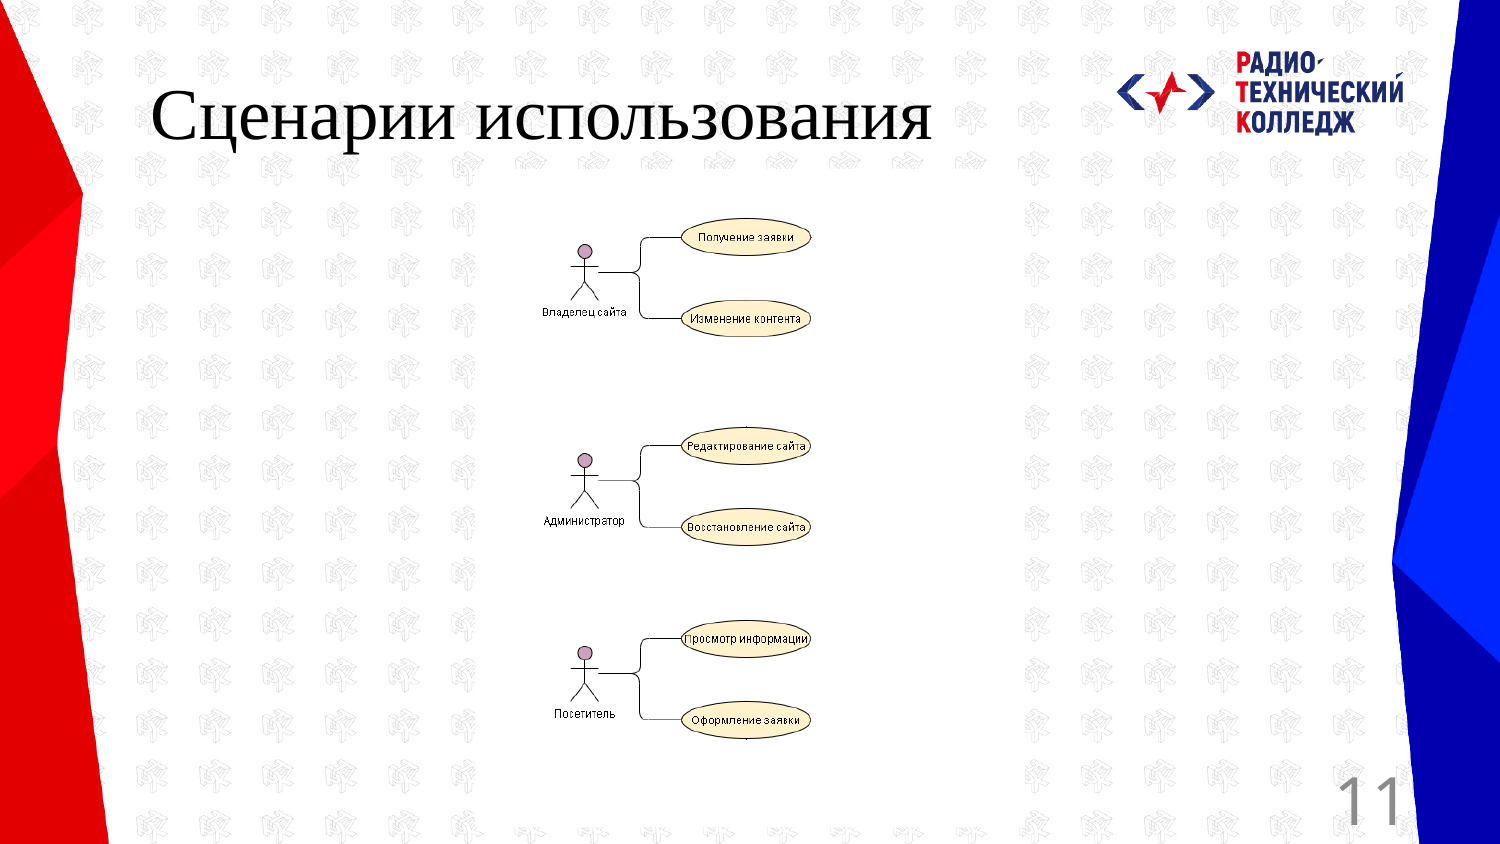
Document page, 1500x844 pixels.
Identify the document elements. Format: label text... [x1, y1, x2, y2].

list [135, 185, 469, 740]
slide_number 11 [1074, 782, 1425, 827]
title Сценарии использования [135, 59, 1474, 162]
list [1029, 185, 1376, 740]
picture [0, 0, 1500, 844]
